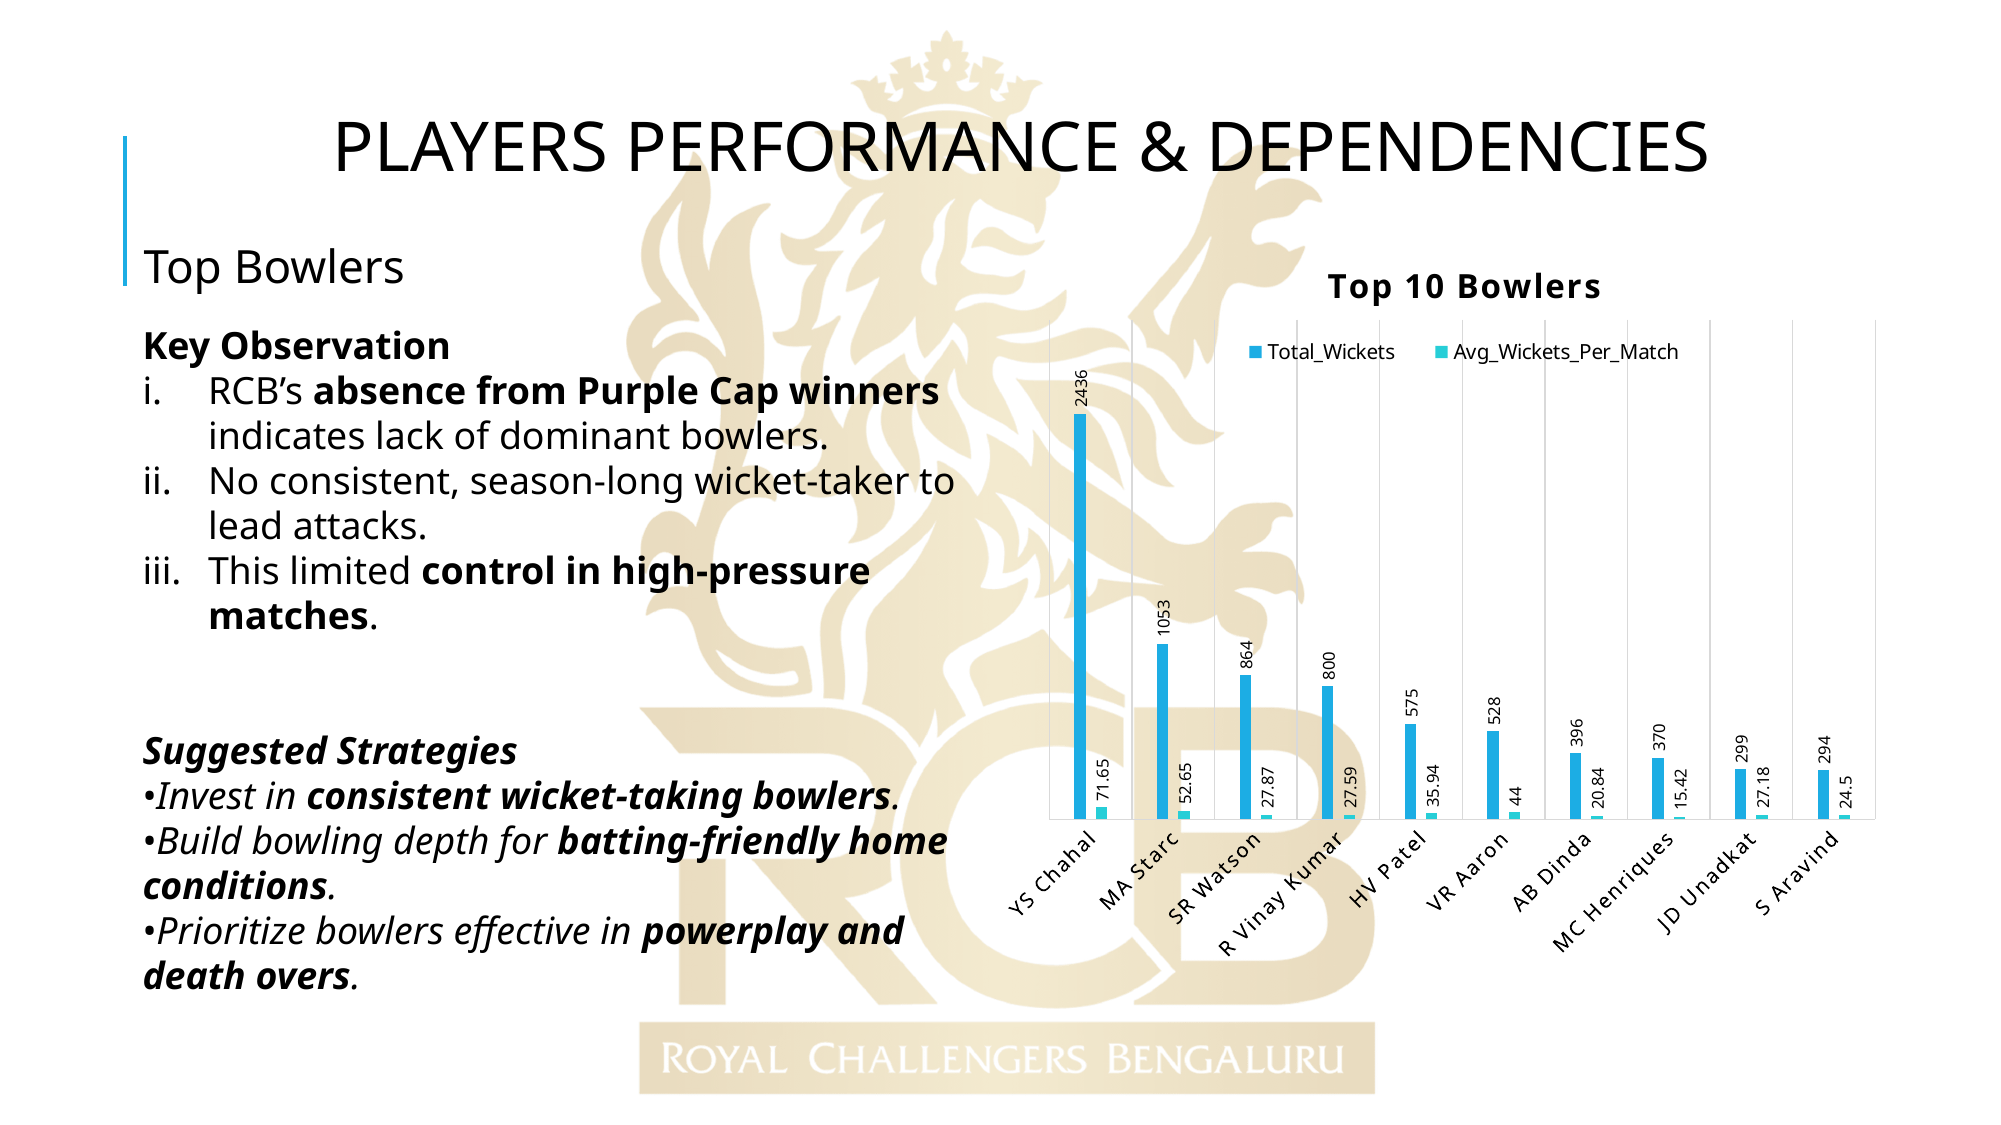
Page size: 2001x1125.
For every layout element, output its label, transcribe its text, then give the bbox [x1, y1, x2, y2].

list PLAYERS PERFORMANCE & DEPENDENCIES [127, 105, 1917, 206]
chart [1002, 230, 1920, 1000]
text_box Top Bowlers [128, 230, 998, 301]
text_box Key Observation RCB’s absence from Purple Cap winners indicates lack of dominant bowlers. No consistent, season-long wicket-taker to lead attacks. This limited control in high-pressure matches. Suggested Strategies Invest in consistent wicket-taking bowlers. Build bowling depth for batting-friendly home conditions. Prioritize bowlers effective in powerplay and death overs. [127, 320, 997, 1000]
